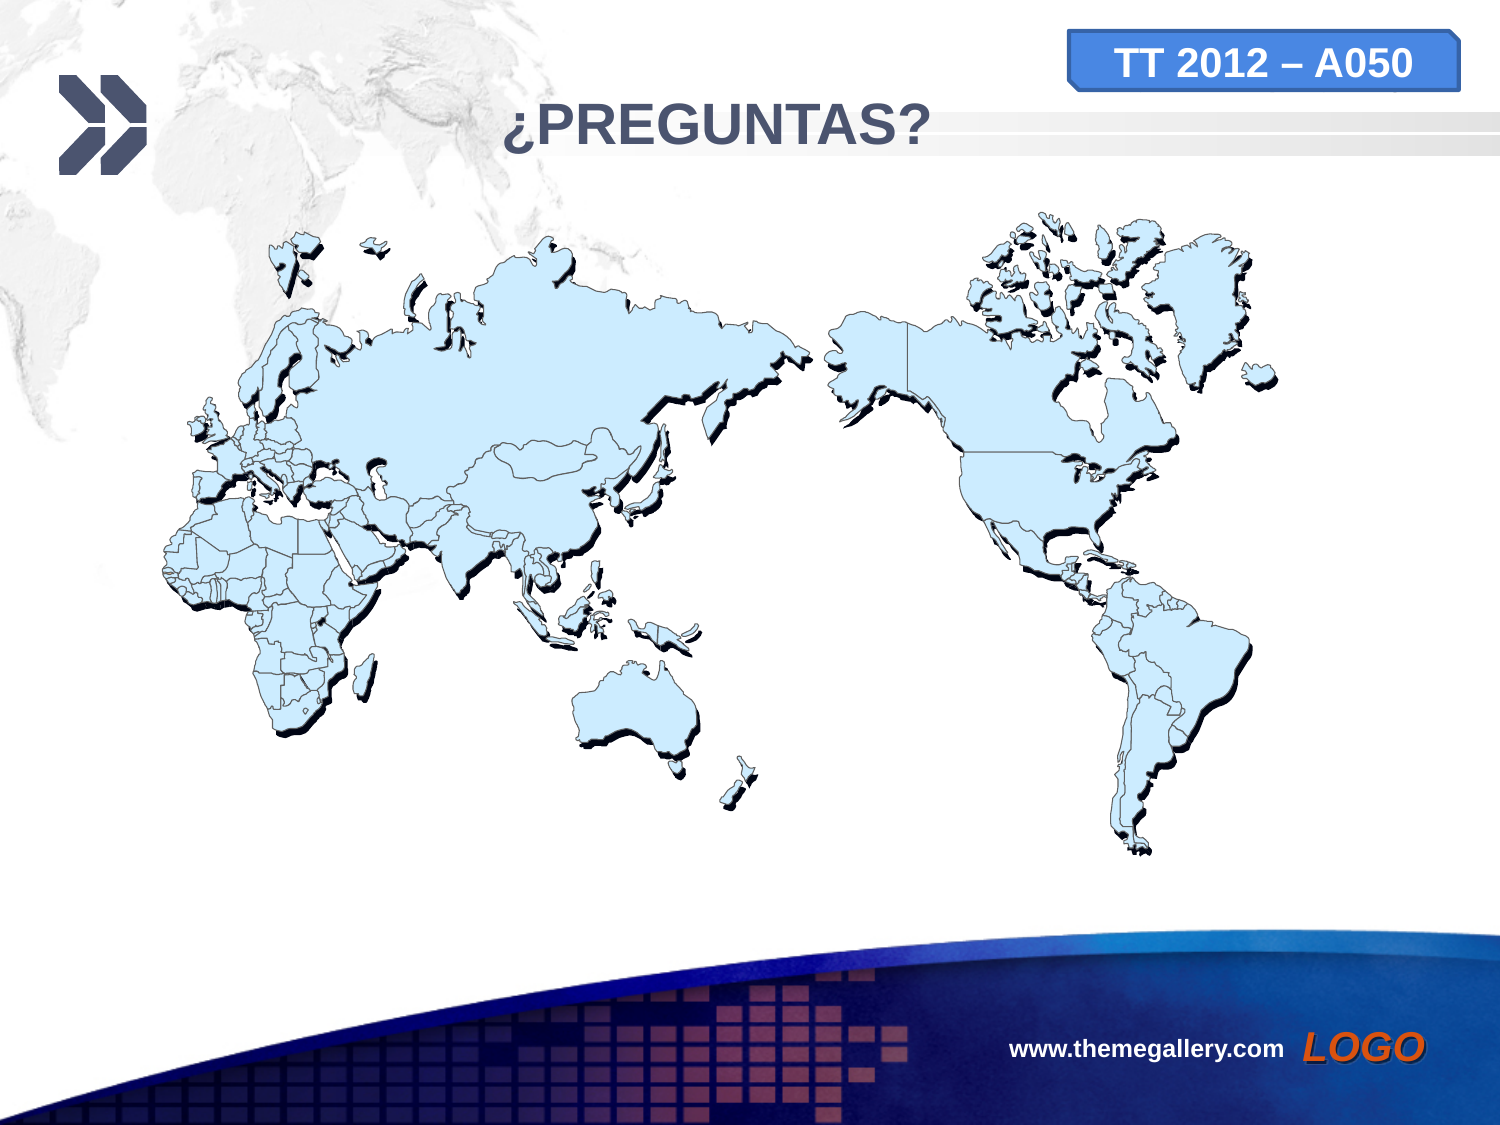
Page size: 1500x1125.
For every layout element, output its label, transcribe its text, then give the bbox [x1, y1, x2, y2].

picture [0, 0, 1500, 1125]
footer www.themegallery.com [825, 1025, 1300, 1063]
title ¿PREGUNTAS? [150, 75, 1388, 168]
text_box TT 2012 – A050 [1066, 28, 1461, 93]
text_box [162, 212, 1276, 851]
